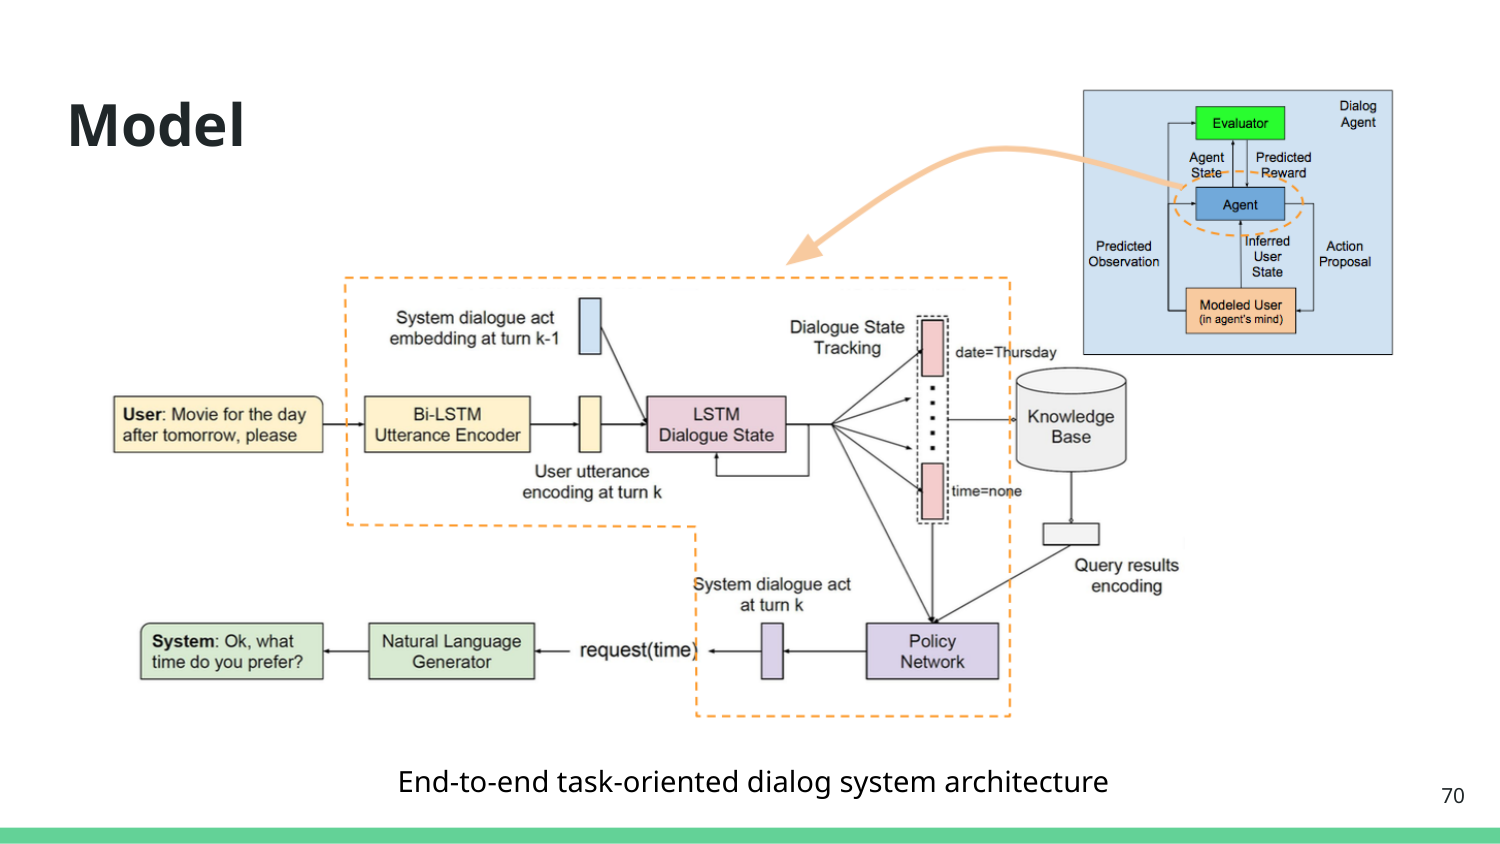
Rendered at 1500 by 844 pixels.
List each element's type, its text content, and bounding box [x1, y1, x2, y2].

text_box End-to-end task-oriented dialog system architecture [150, 756, 1358, 799]
title Model [51, 72, 1449, 167]
slide_number ‹#› [1389, 764, 1480, 830]
picture [88, 84, 1419, 732]
